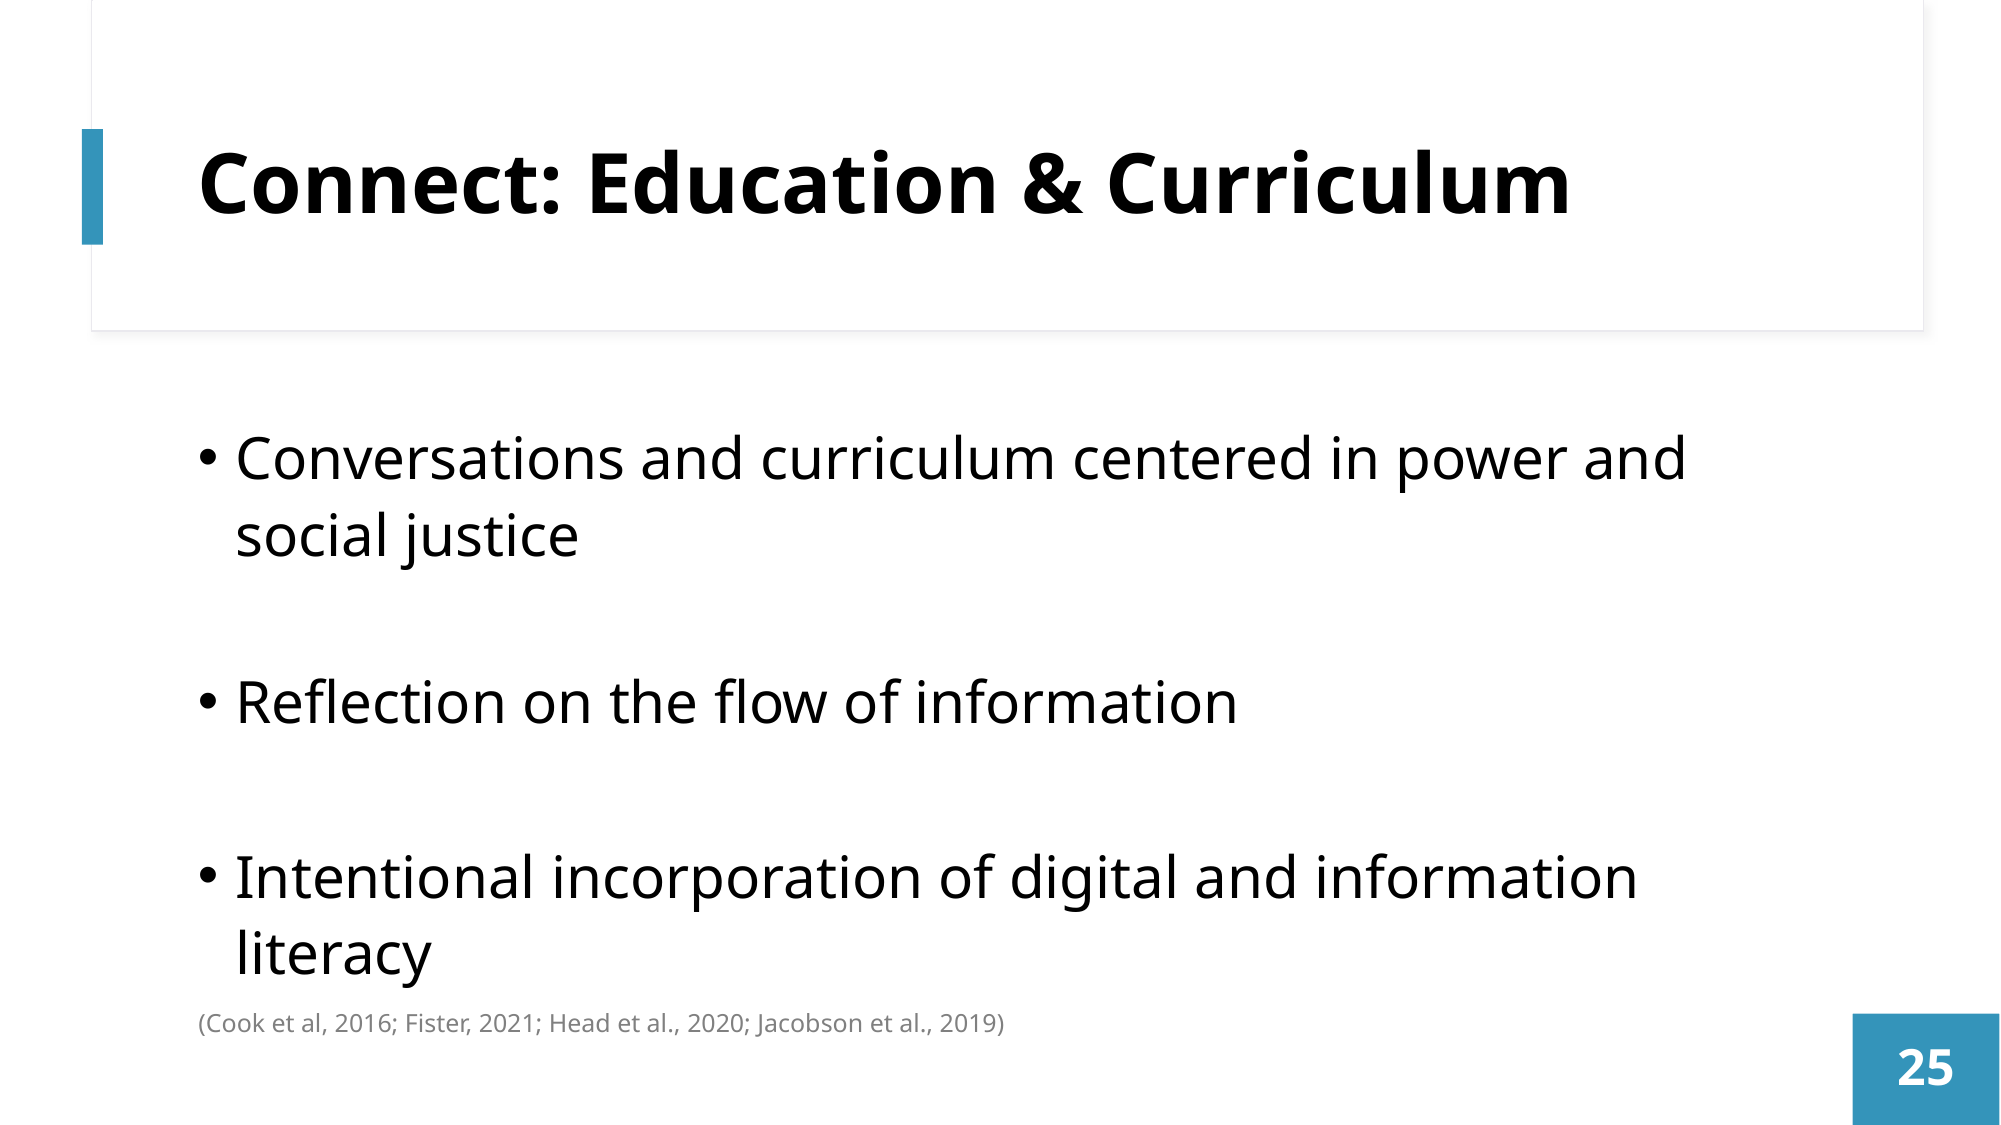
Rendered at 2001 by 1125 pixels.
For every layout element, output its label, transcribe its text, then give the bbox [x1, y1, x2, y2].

text_box 25 [1852, 1013, 2000, 1125]
list Conversations and curriculum centered in power and social justice Reflection on the flow of information Intentional incorporation of digital and information literacy [183, 406, 1851, 1013]
text_box (Cook et al, 2016; Fister, 2021; Head et al., 2020; Jacobson et al., 2019) [183, 999, 1710, 1045]
title Connect: Education & Curriculum [183, 90, 1851, 284]
